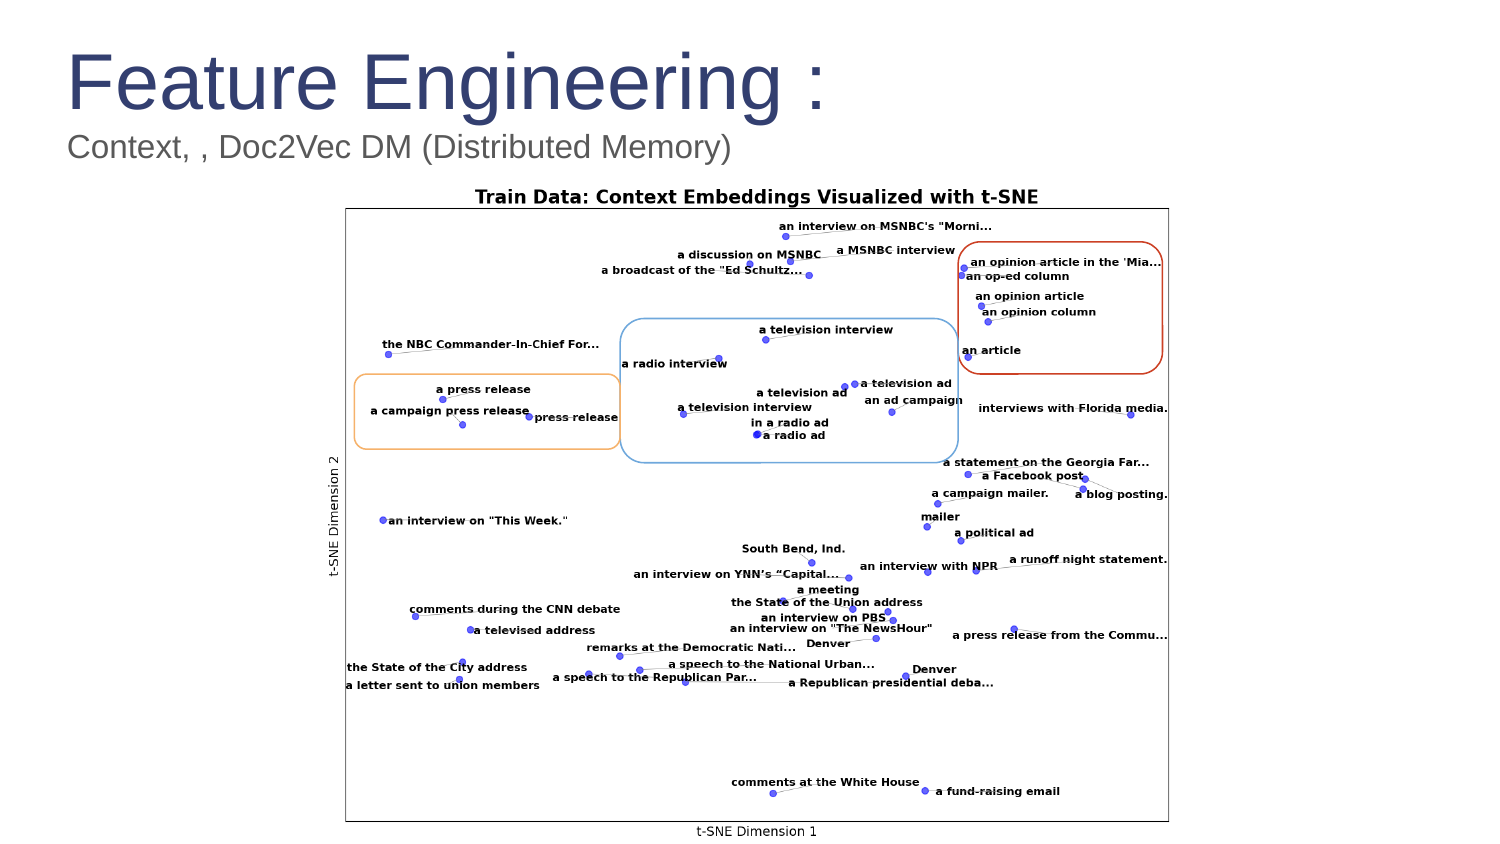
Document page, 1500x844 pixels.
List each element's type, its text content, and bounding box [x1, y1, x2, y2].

text_box Feature Engineering : Context, , Doc2Vec DM (Distributed Memory) [51, 15, 1321, 181]
picture [321, 181, 1174, 844]
